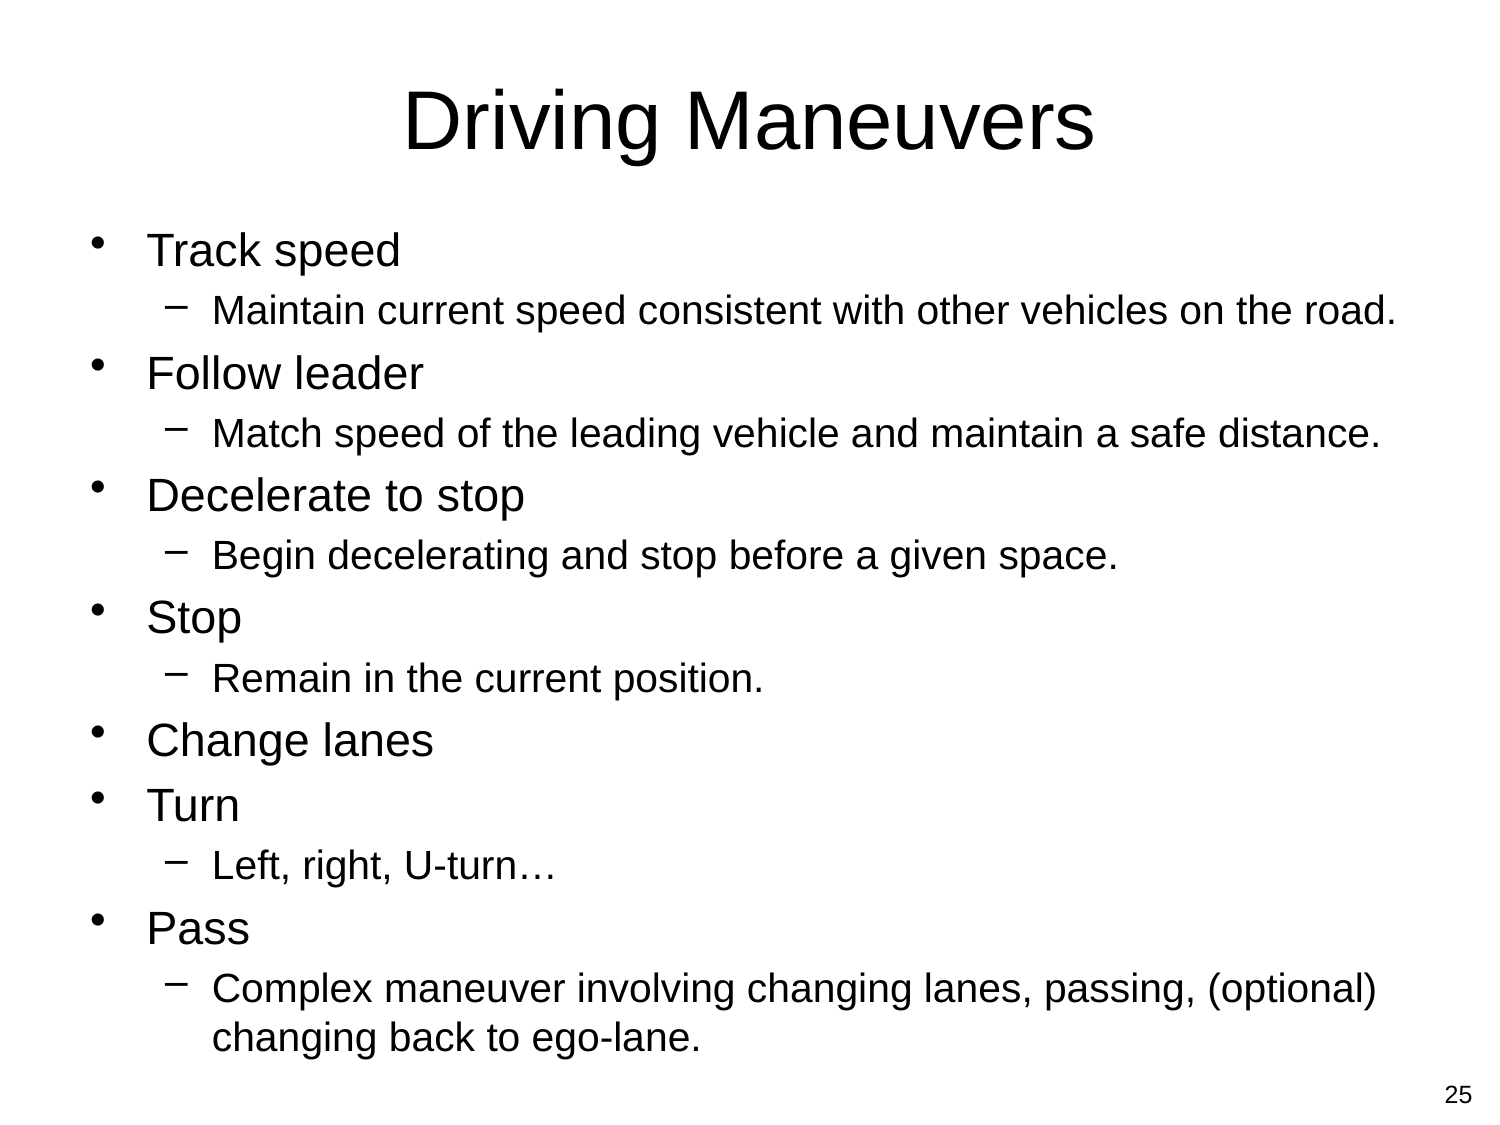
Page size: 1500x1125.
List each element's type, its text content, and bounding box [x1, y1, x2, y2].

title Driving Maneuvers [74, 44, 1426, 188]
list Track speed Maintain current speed consistent with other vehicles on the road. Follow leader Match speed of the leading vehicle and maintain a safe distance. Decelerate to stop Begin decelerating and stop before a given space. Stop Remain in the current position. Change lanes Turn Left, right, U-turn… Pass Complex maneuver involving changing lanes, passing, (optional) changing back to ego-lane. [74, 212, 1426, 1101]
slide_number 25 [1137, 1070, 1488, 1112]
